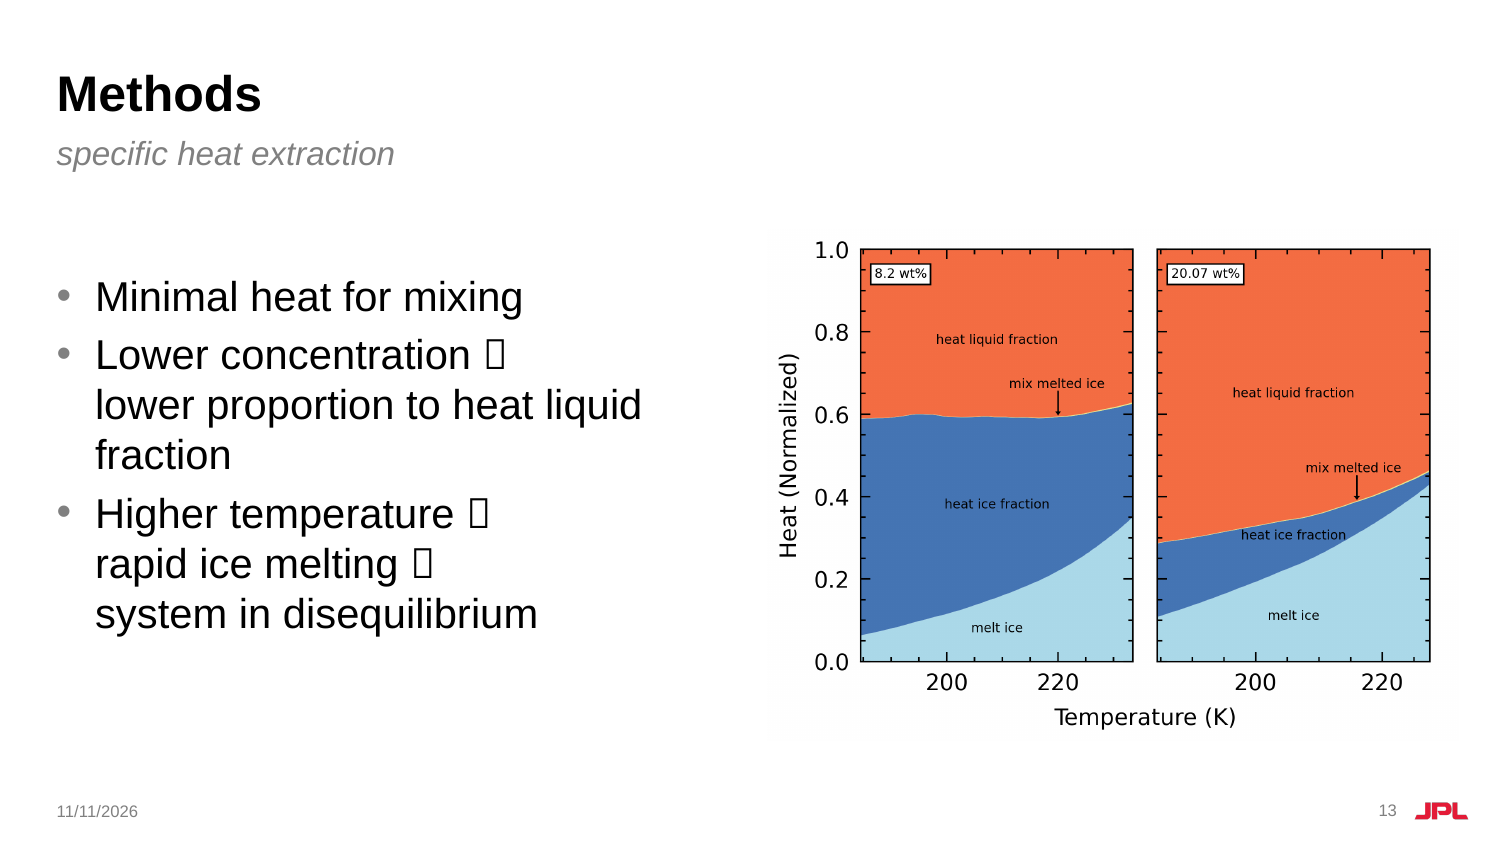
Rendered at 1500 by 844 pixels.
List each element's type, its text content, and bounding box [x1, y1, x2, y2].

list Minimal heat for mixing Lower concentration  lower proportion to heat liquid fraction Higher temperature  rapid ice melting  system in disequilibrium [41, 262, 734, 709]
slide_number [41, 787, 229, 833]
title Methods [41, 53, 1439, 124]
slide_number 13 [1265, 787, 1412, 833]
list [766, 229, 1459, 741]
list specific heat extraction [41, 124, 1439, 182]
